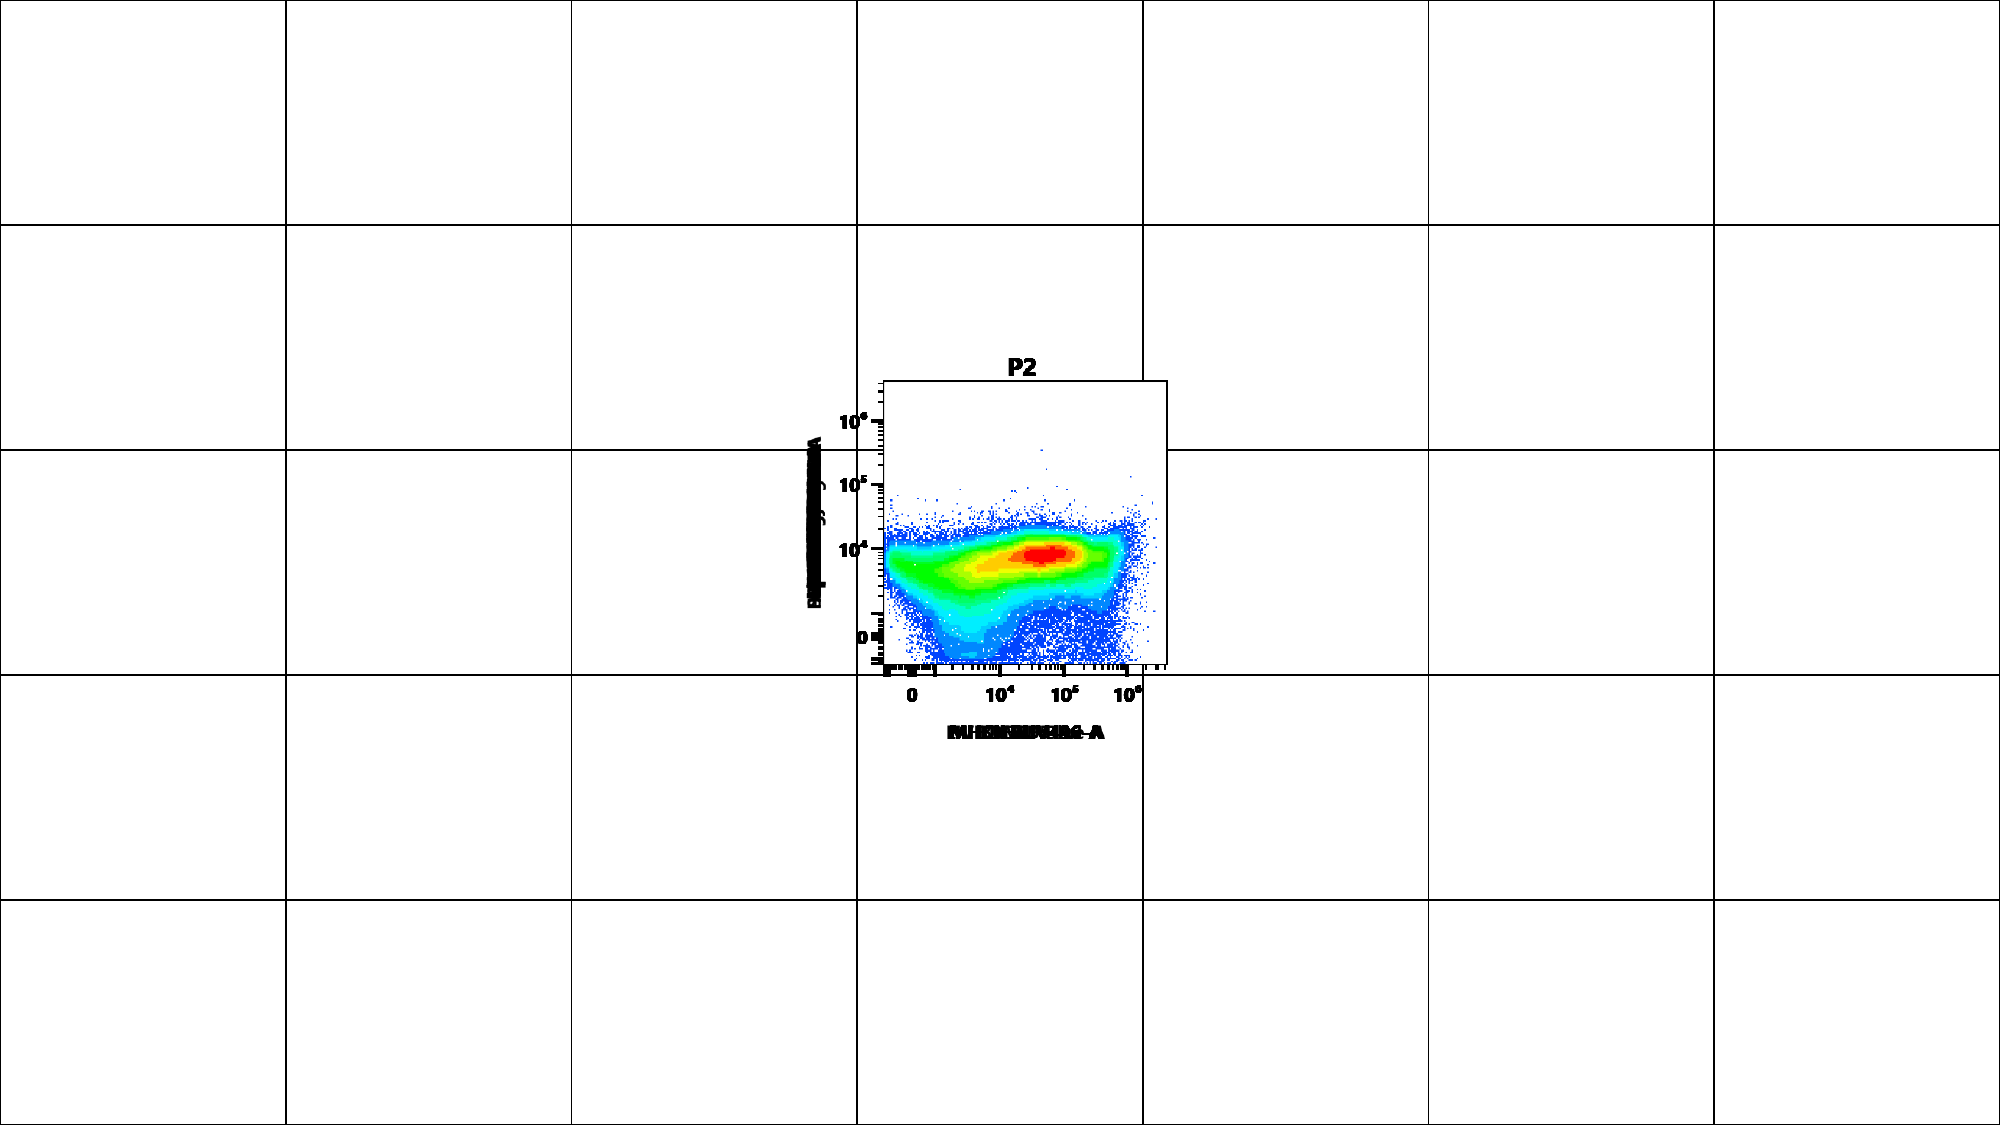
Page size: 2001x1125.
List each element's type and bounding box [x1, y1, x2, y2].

table_cell [858, 226, 1142, 356]
table_cell [572, 676, 856, 899]
table_cell [1429, 901, 1713, 1124]
table_header [1, 1, 285, 224]
table_header [1715, 1, 1999, 224]
table_header [1144, 1, 1428, 224]
table_cell [1, 676, 285, 899]
table_cell [287, 676, 571, 899]
table_header [572, 1, 856, 224]
table_cell [858, 901, 1142, 1124]
table_header [287, 1, 571, 224]
table_cell [1429, 226, 1713, 449]
table_cell [1, 226, 285, 449]
table_cell [1, 901, 285, 1124]
table_cell [1715, 676, 1999, 899]
table_cell [287, 451, 571, 674]
table_cell [572, 451, 805, 674]
table_cell [858, 768, 1142, 899]
table_cell [1144, 676, 1428, 899]
table_cell [1144, 901, 1428, 1124]
table_cell [1715, 451, 1999, 674]
table_cell [572, 226, 856, 449]
picture [805, 356, 1195, 768]
table_cell [1, 451, 285, 674]
table_cell [1715, 226, 1999, 449]
table_header [858, 1, 1142, 224]
table_cell [287, 226, 571, 449]
table_cell [1195, 451, 1428, 674]
table_cell [1715, 901, 1999, 1124]
table_cell [1429, 451, 1713, 674]
table_cell [1429, 676, 1713, 899]
table_cell [1144, 226, 1428, 449]
table_cell [572, 901, 856, 1124]
table_header [1429, 1, 1713, 224]
table_cell [287, 901, 571, 1124]
